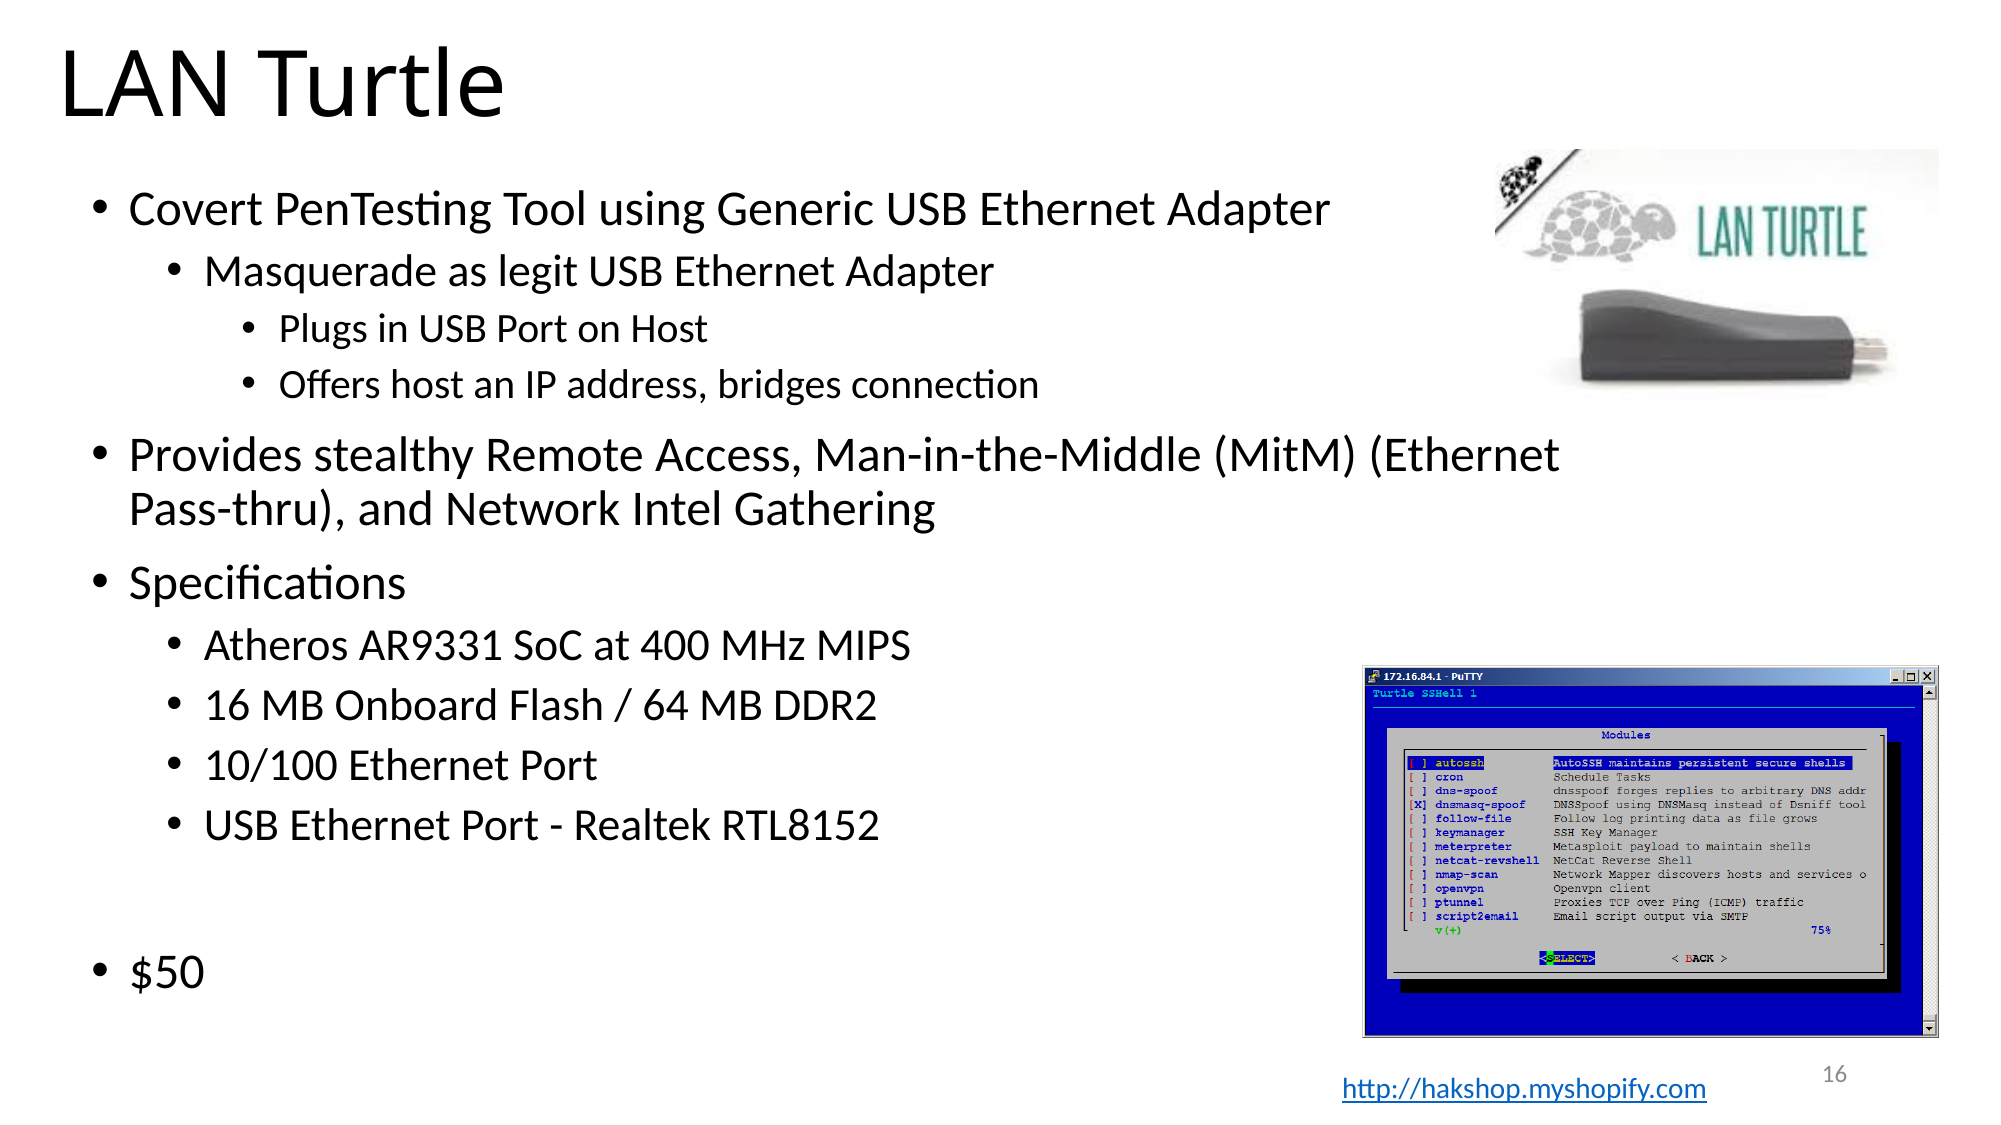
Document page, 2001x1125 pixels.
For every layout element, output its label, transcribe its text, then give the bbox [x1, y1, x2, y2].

picture [1362, 665, 1939, 1038]
title LAN Turtle [42, 24, 1768, 150]
slide_number 16 [1675, 1042, 1863, 1103]
text_box http://hakshop.myshopify.com [1327, 1062, 1722, 1113]
list Covert PenTesting Tool using Generic USB Ethernet Adapter Masquerade as legit USB Ethernet Adapter Plugs in USB Port on Host Offers host an IP address, bridges connection Provides stealthy Remote Access, Man-in-the-Middle (MitM) (Ethernet Pass-thru), and Network Intel Gathering Specifications Atheros AR9331 SoC at 400 MHz MIPS 16 MB Onboard Flash / 64 MB DDR2 10/100 Ethernet Port USB Ethernet Port - Realtek RTL8152 $50 [76, 174, 1675, 1088]
picture [1495, 149, 1939, 400]
